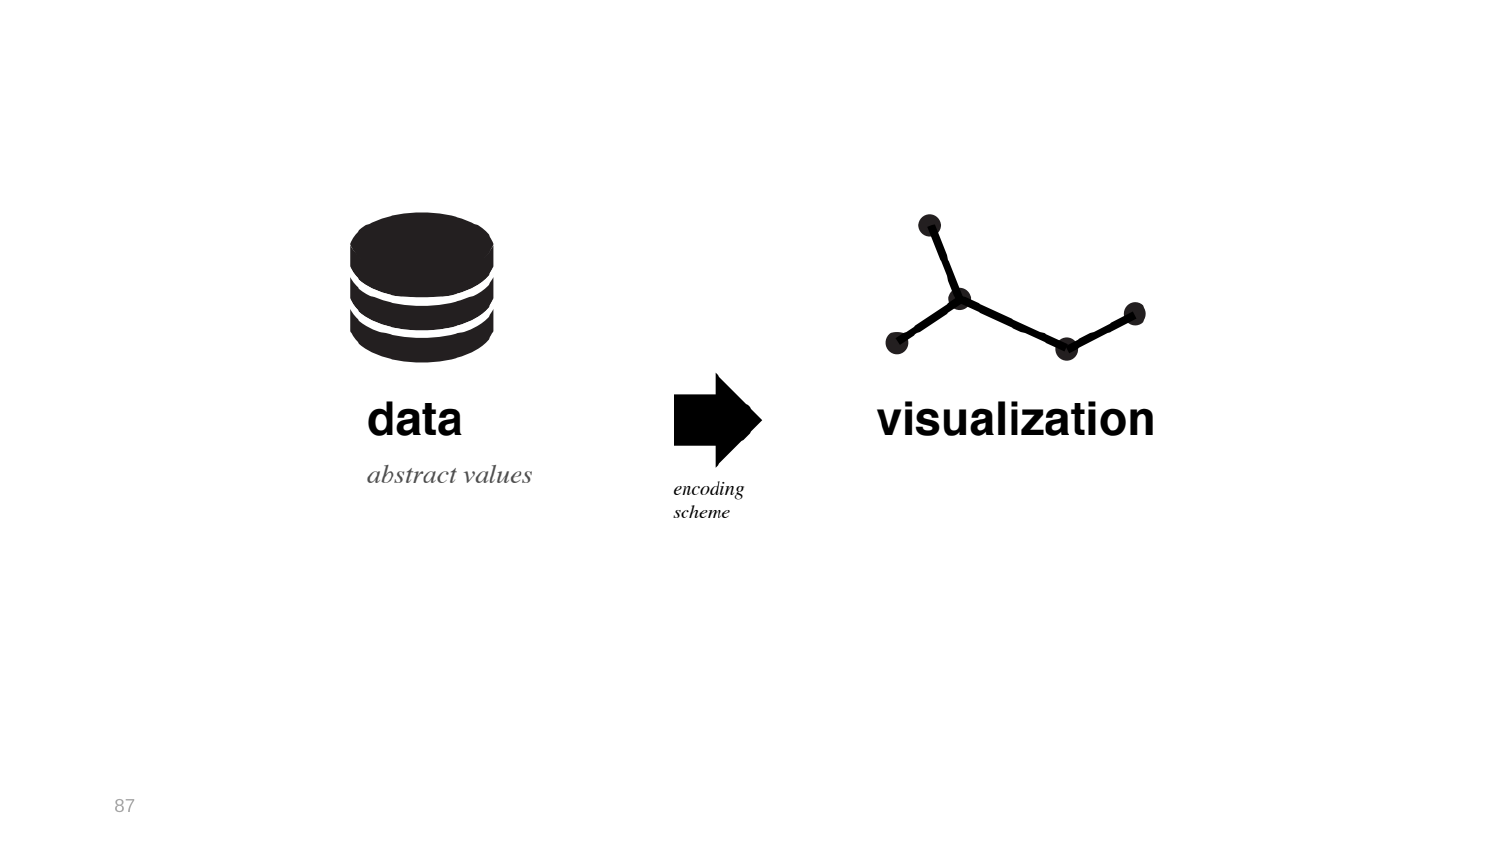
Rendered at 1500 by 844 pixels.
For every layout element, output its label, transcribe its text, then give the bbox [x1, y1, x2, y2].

slide_number 87 [103, 782, 441, 827]
picture [293, 188, 1207, 656]
